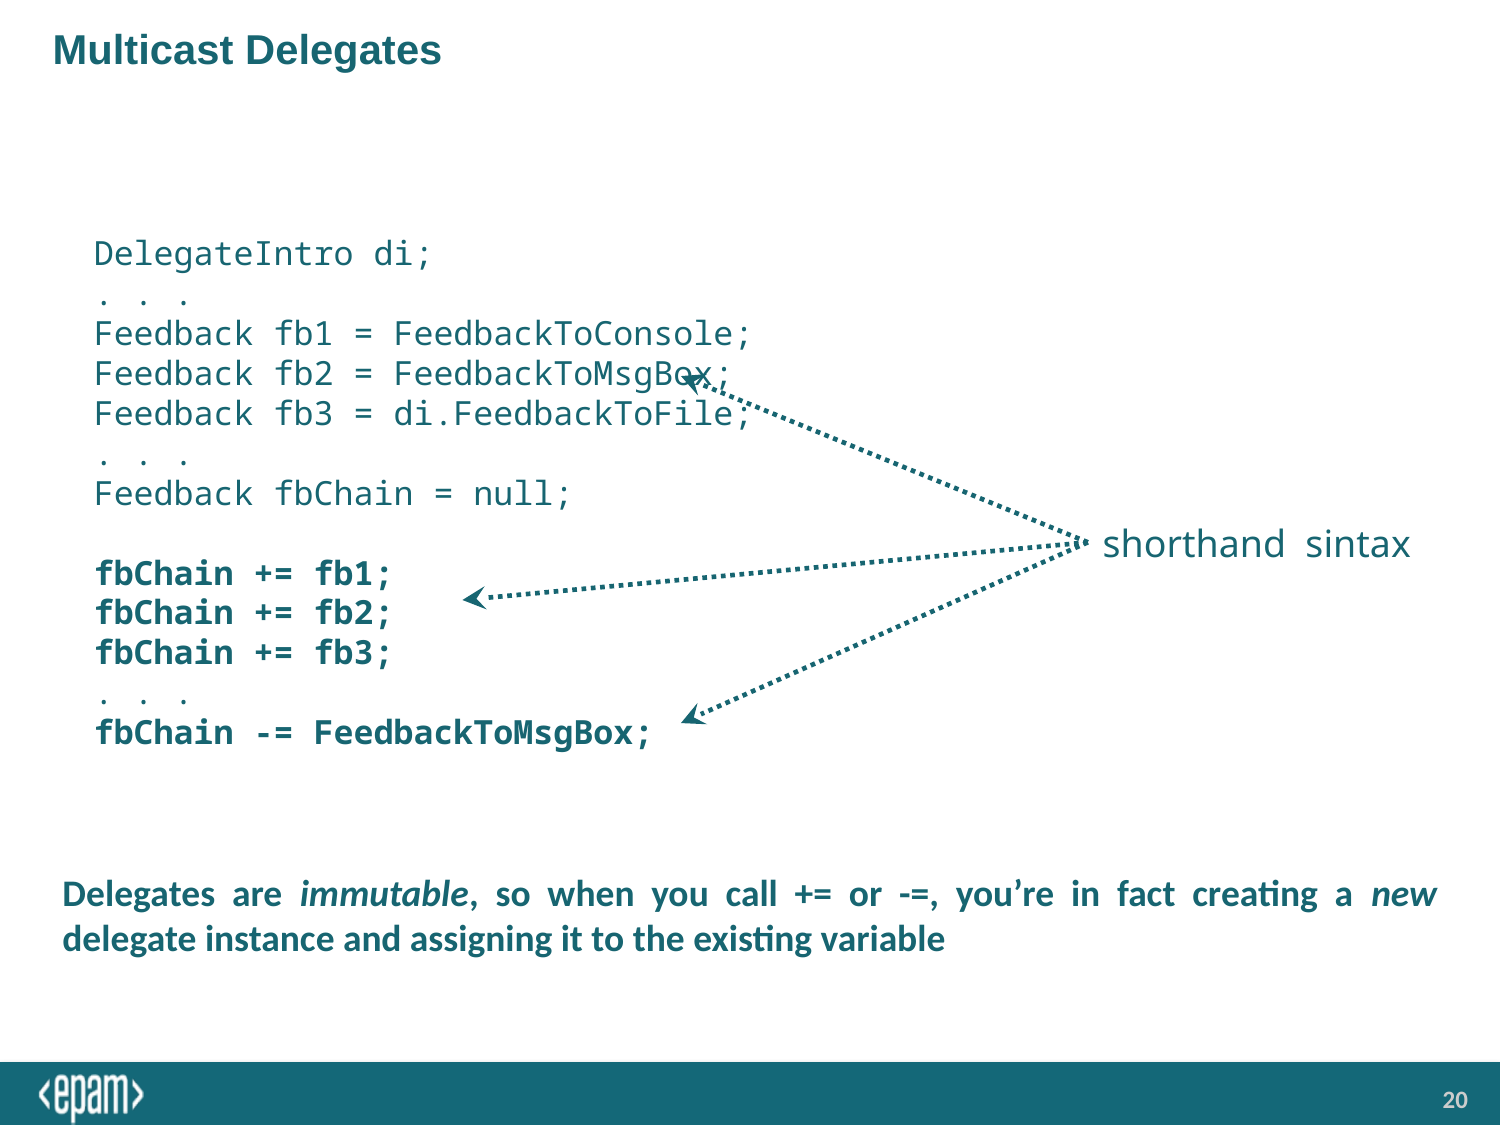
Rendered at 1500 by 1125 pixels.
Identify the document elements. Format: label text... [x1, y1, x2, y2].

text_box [78, 224, 1476, 766]
title Multicast Delegates [0, 0, 1500, 95]
text_box Delegates are immutable, so when you call += or -=, you’re in fact creating a new delegate instance and assigning it to the existing variable [47, 861, 1452, 966]
picture [38, 1074, 144, 1125]
